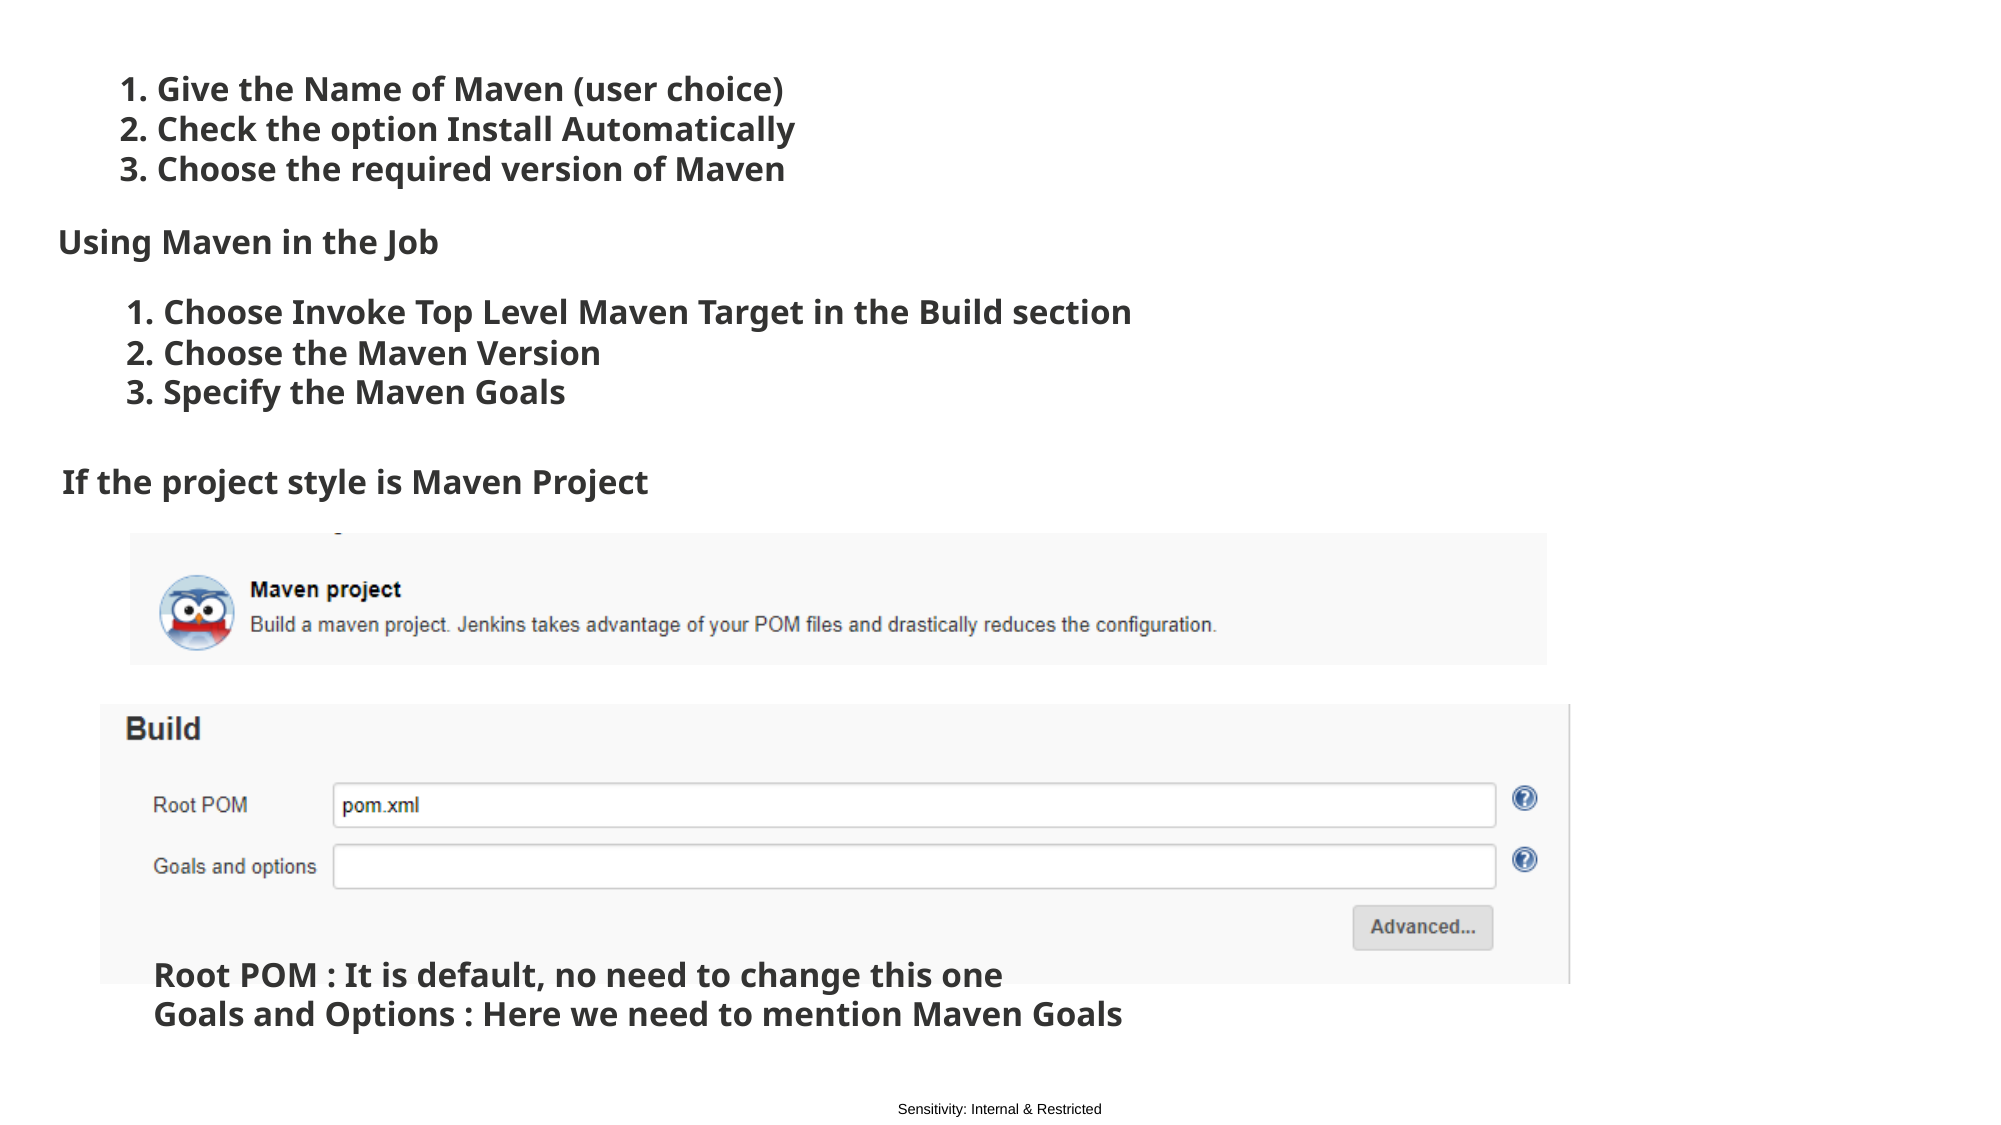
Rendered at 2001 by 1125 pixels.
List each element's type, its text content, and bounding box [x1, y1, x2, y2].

picture [100, 704, 1572, 984]
text_box 1. Choose Invoke Top Level Maven Target in the Build section 2. Choose the Maven Version 3. Specify the Maven Goals [111, 284, 1405, 419]
text_box 1. Give the Name of Maven (user choice) 2. Check the option Install Automatically 3. Choose the required version of Maven [104, 60, 1398, 196]
picture [130, 533, 1547, 666]
text_box Using Maven in the Job [42, 213, 1336, 269]
text_box Root POM : It is default, no need to change this one Goals and Options : Here we need to mention Maven Goals [138, 984, 1432, 1041]
text_box If the project style is Maven Project [47, 453, 1341, 509]
